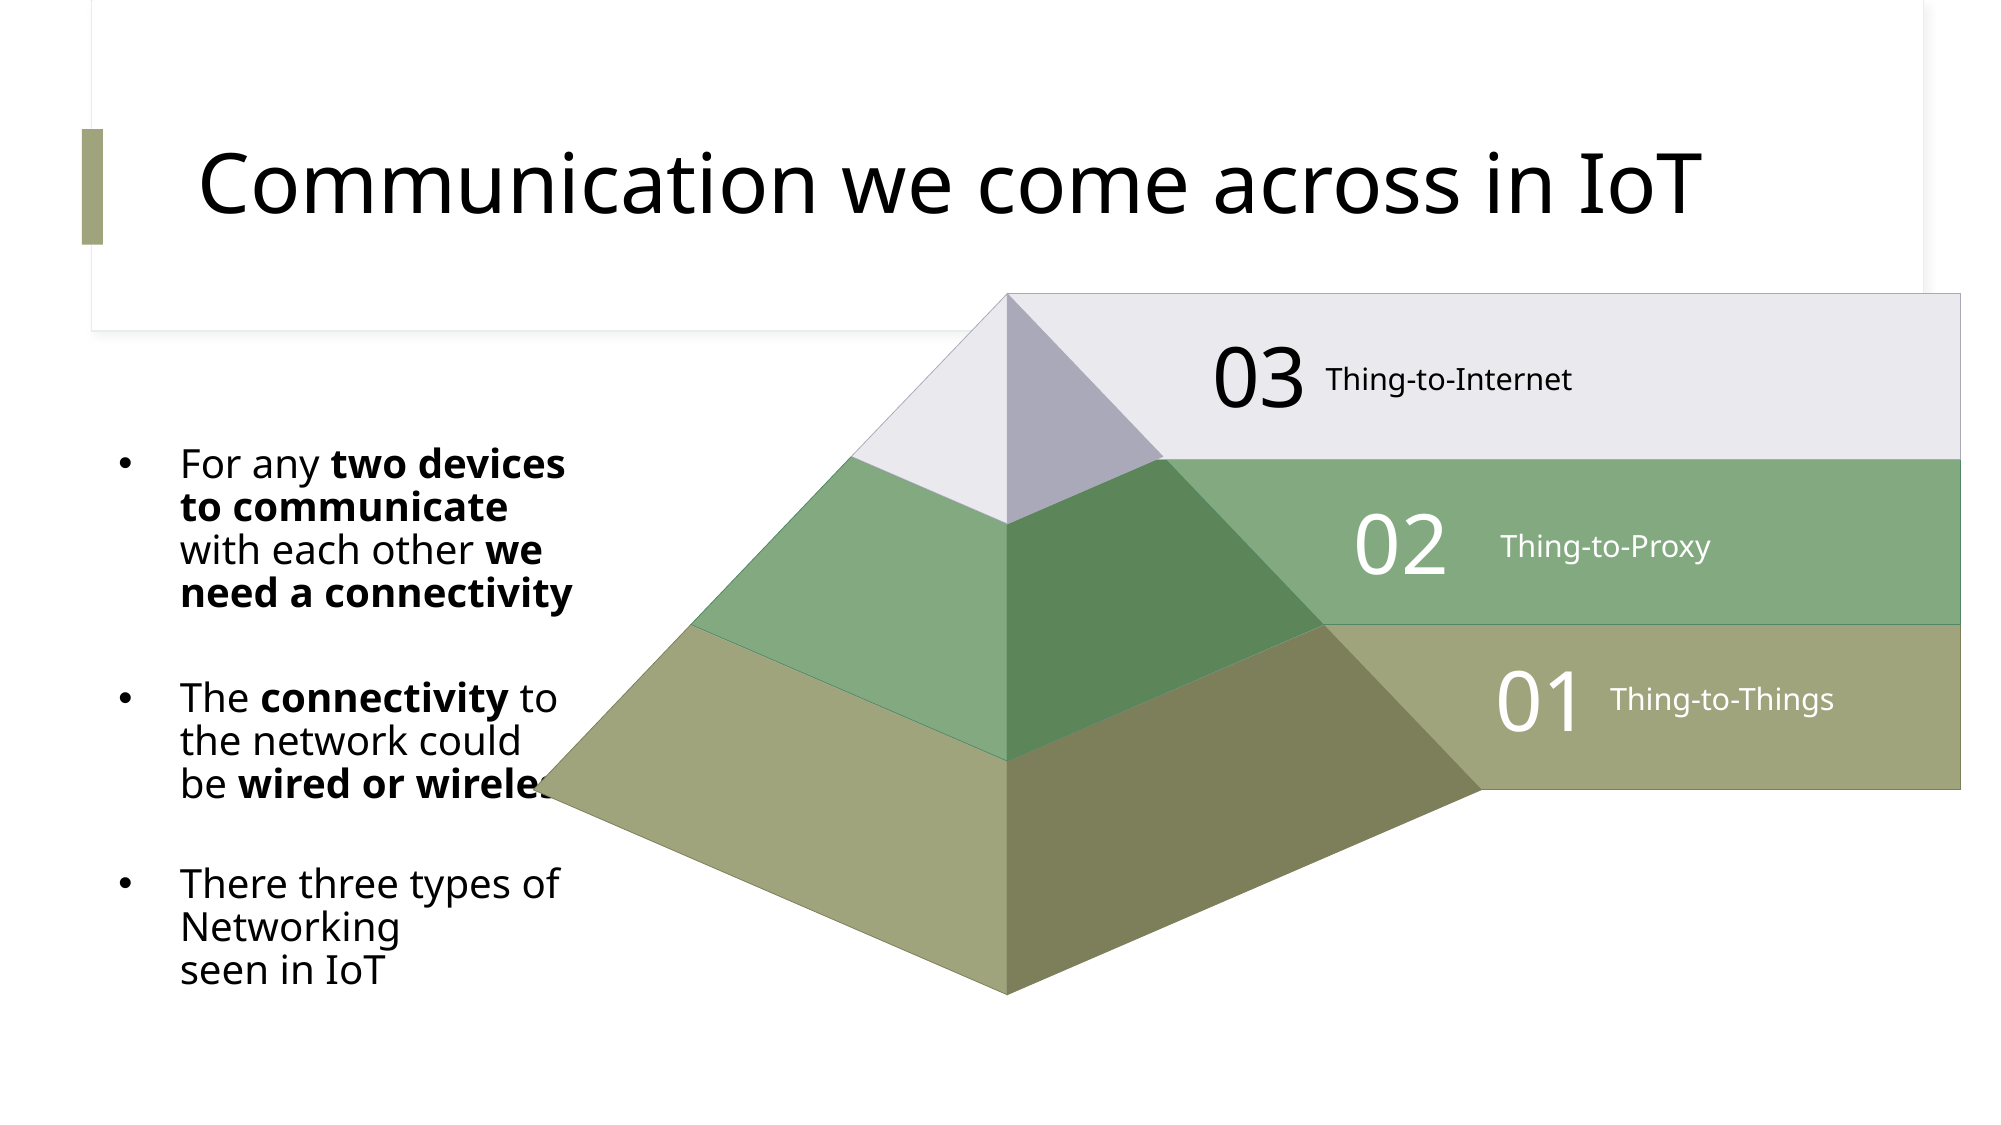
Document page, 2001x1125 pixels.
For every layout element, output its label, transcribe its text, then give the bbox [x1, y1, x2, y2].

title Communication we come across in IoT [183, 90, 1851, 284]
list For any two devices to communicate with each other we need a connectivity The connectivity to the network could be wired or wireless There three types of Networking seen in IoT [103, 436, 595, 1043]
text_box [533, 293, 1996, 995]
